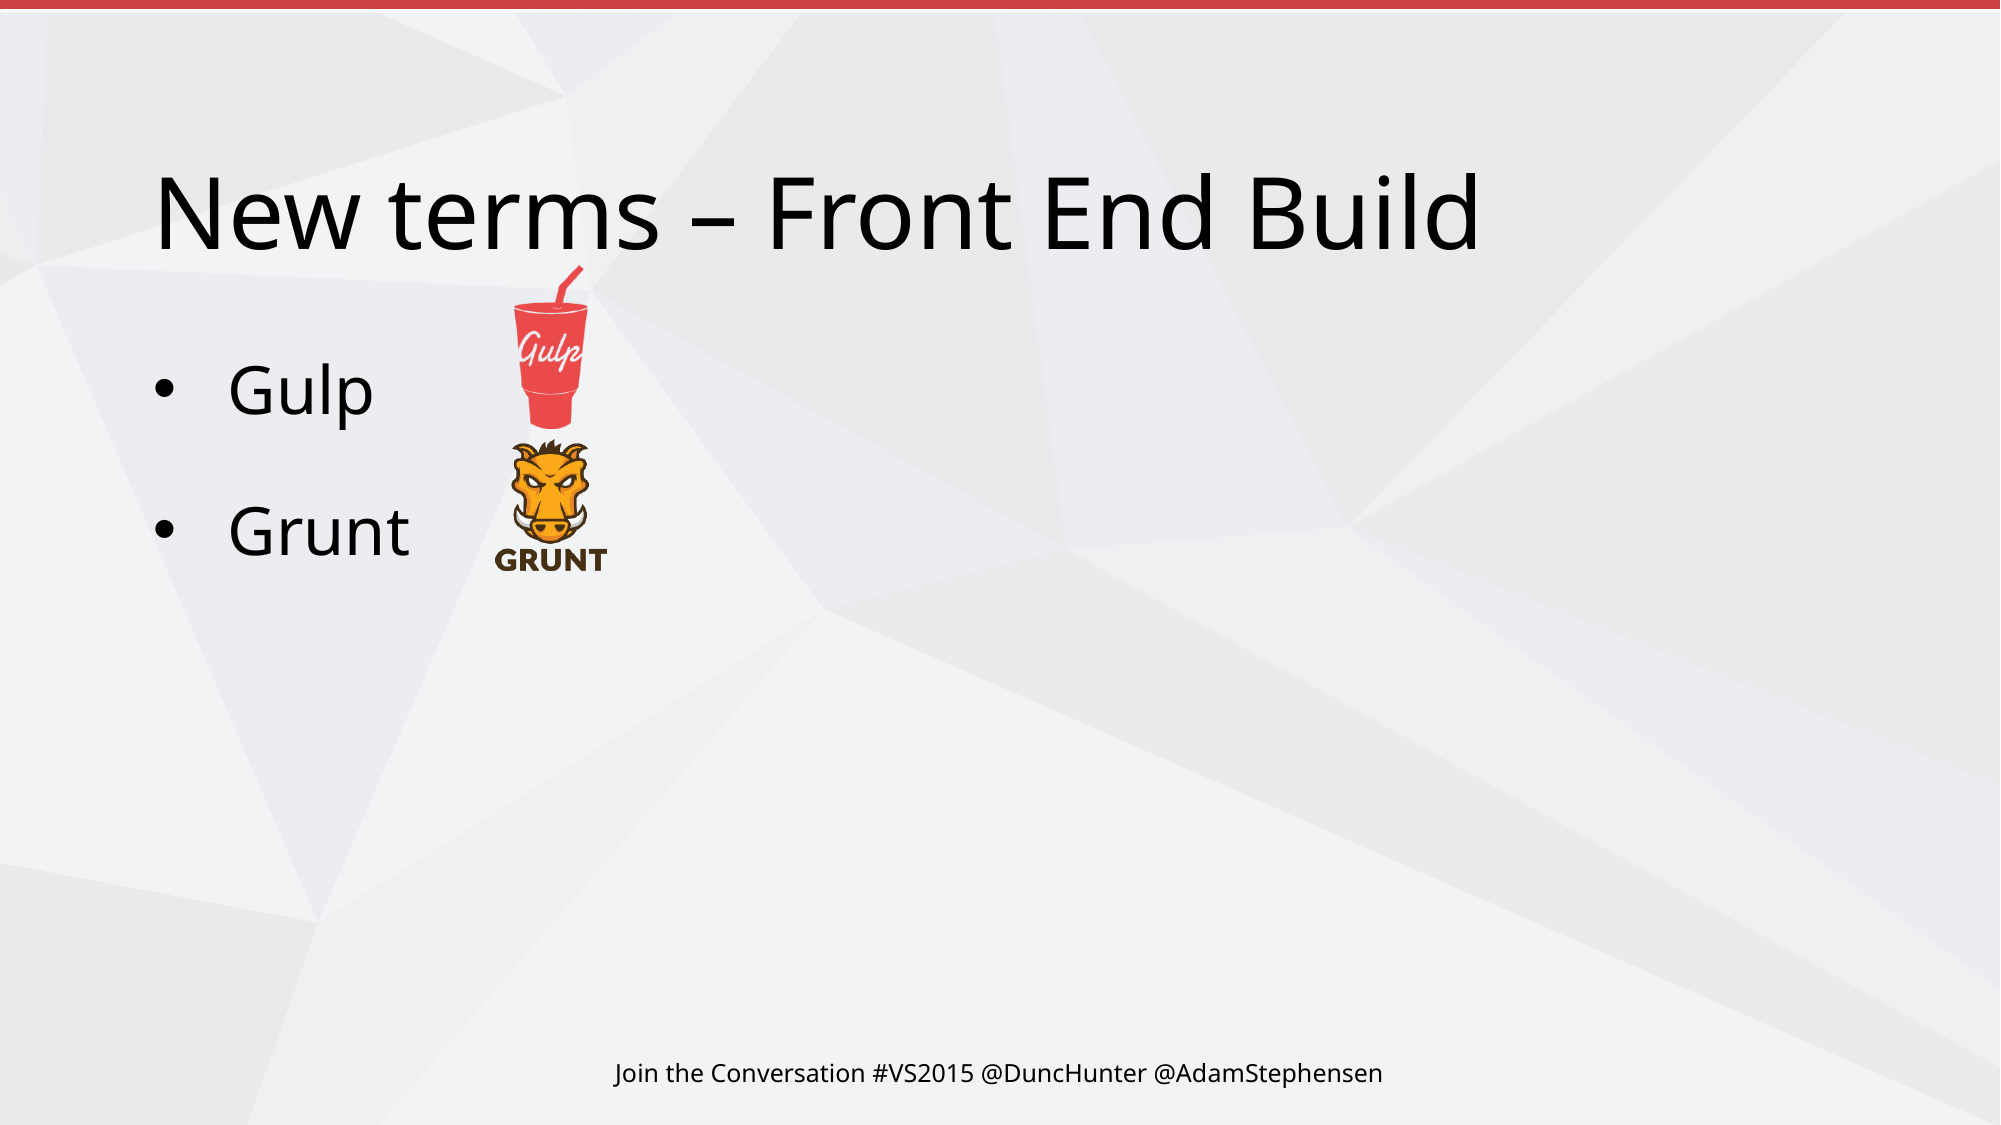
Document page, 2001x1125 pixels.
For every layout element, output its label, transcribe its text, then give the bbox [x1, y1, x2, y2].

picture [495, 439, 607, 571]
list Gulp Grunt [123, 299, 1863, 1021]
title New terms – Front End Build [123, 60, 1877, 278]
picture [469, 265, 633, 429]
footer Join the Conversation #VS2015 @DuncHunter @AdamStephensen [123, 1042, 1877, 1103]
text_box package.json { "version": "0.0.0", "name": "", "devDependencies": { "grunt": "0.4.5", "grunt-beautify": "0.1.1", "grunt-jslint": "1.1.12", "grunt-bower-task": "0.4.0" } } [0, 13, 2000, 1125]
